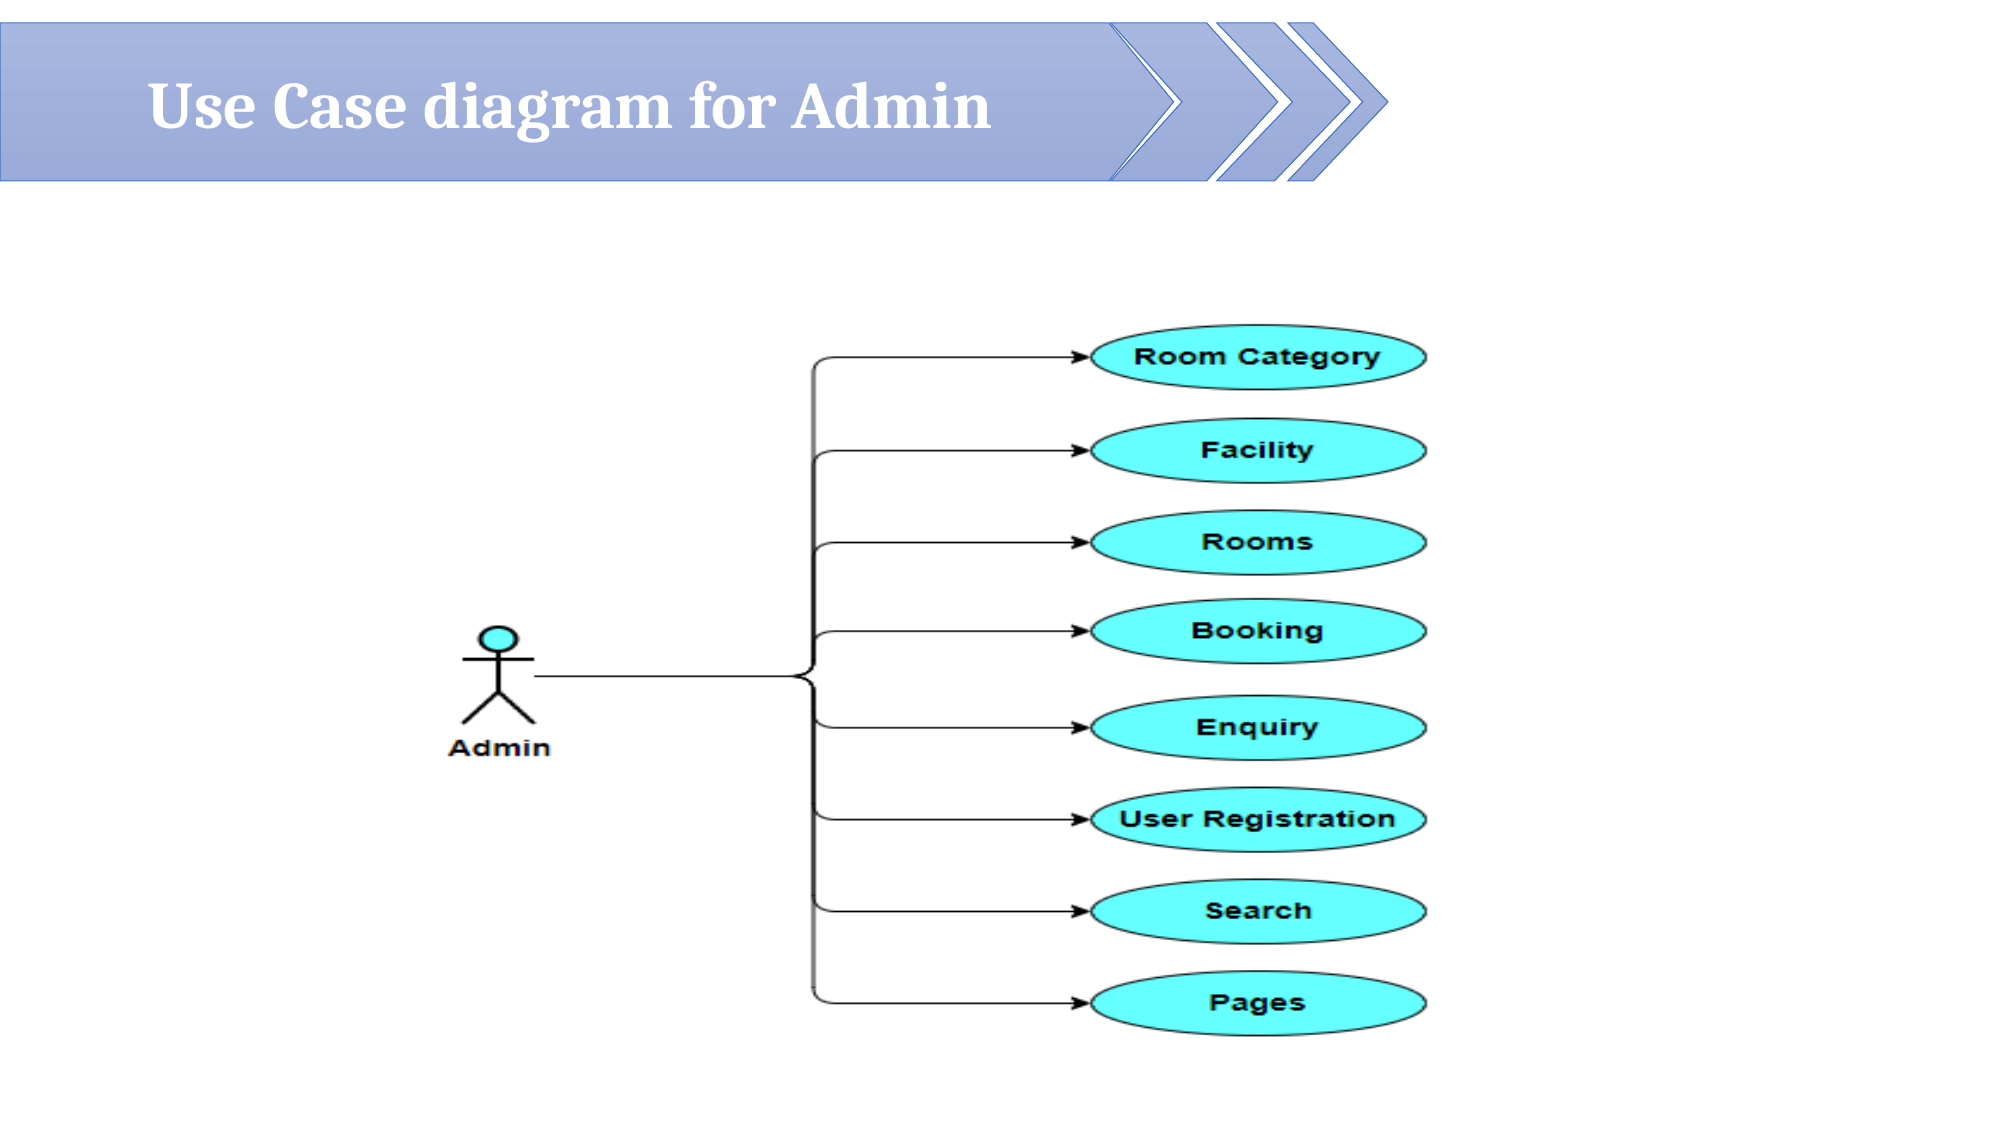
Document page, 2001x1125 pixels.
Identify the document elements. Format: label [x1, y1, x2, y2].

picture [363, 281, 1590, 1085]
text_box [0, 22, 1389, 181]
